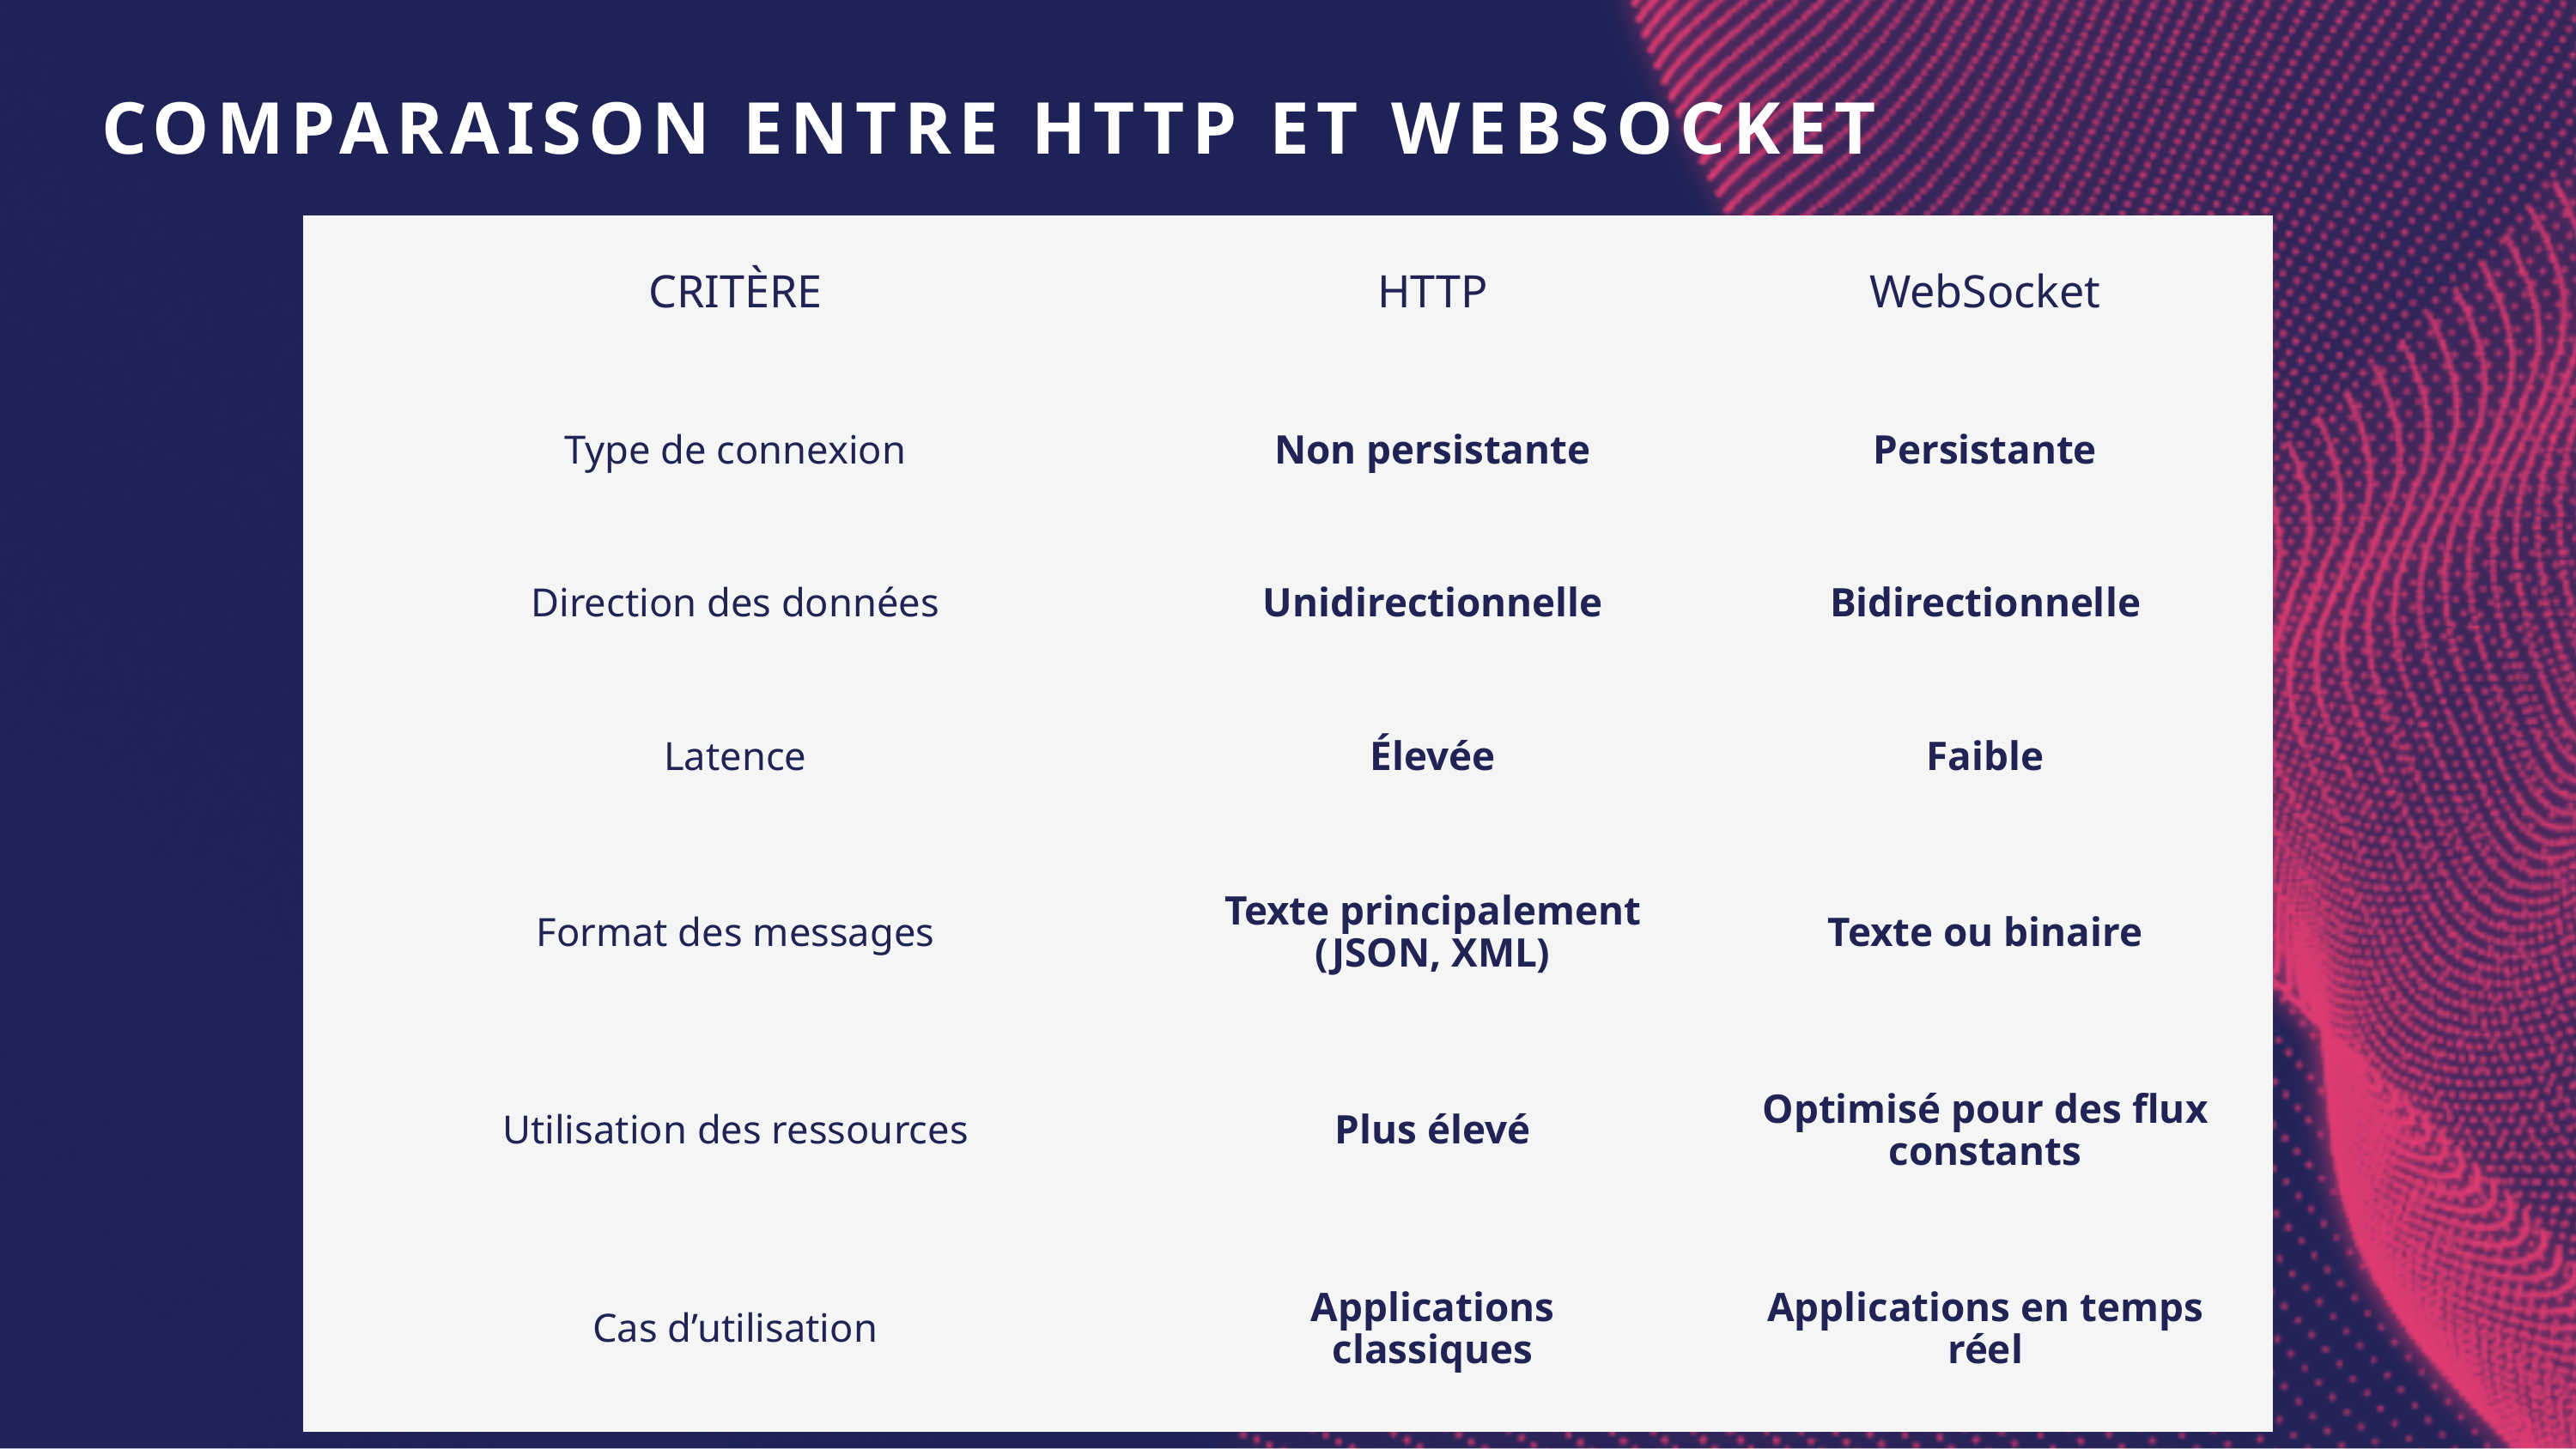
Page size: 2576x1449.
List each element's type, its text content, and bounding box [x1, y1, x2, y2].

table_cell Latence [303, 684, 1168, 838]
table_cell Bidirectionnelle [1698, 531, 2273, 684]
table_cell Persistante [1698, 378, 2273, 531]
table_cell Utilisation des ressources [303, 1036, 1168, 1234]
table_cell Non persistante [1168, 378, 1698, 531]
table_cell Texte principalement (JSON, XML) [1168, 838, 1698, 1036]
table_cell Type de connexion [303, 378, 1168, 531]
table_cell Unidirectionnelle [1168, 531, 1698, 684]
table_cell Plus élevé [1168, 1036, 1698, 1234]
table_cell Cas d’utilisation [303, 1234, 1168, 1432]
table_header HTTP [1168, 215, 1698, 378]
table_cell Texte ou binaire [1698, 838, 2273, 1036]
table_cell Applications classiques [1168, 1234, 1698, 1432]
table_cell Faible [1698, 684, 2273, 838]
table_header WebSocket [1698, 215, 2273, 378]
table_cell Optimisé pour des flux constants [1698, 1036, 2273, 1234]
table_cell Applications en temps réel [1698, 1234, 2273, 1432]
table_cell Élevée [1168, 684, 1698, 838]
table_cell Format des messages [303, 838, 1168, 1036]
table_header CRITÈRE [303, 215, 1168, 378]
text_box [0, 0, 2576, 1449]
text_box COMPARAISON ENTRE HTTP ET WEBSOCKET [45, 82, 1935, 169]
table_cell Direction des données [303, 531, 1168, 684]
